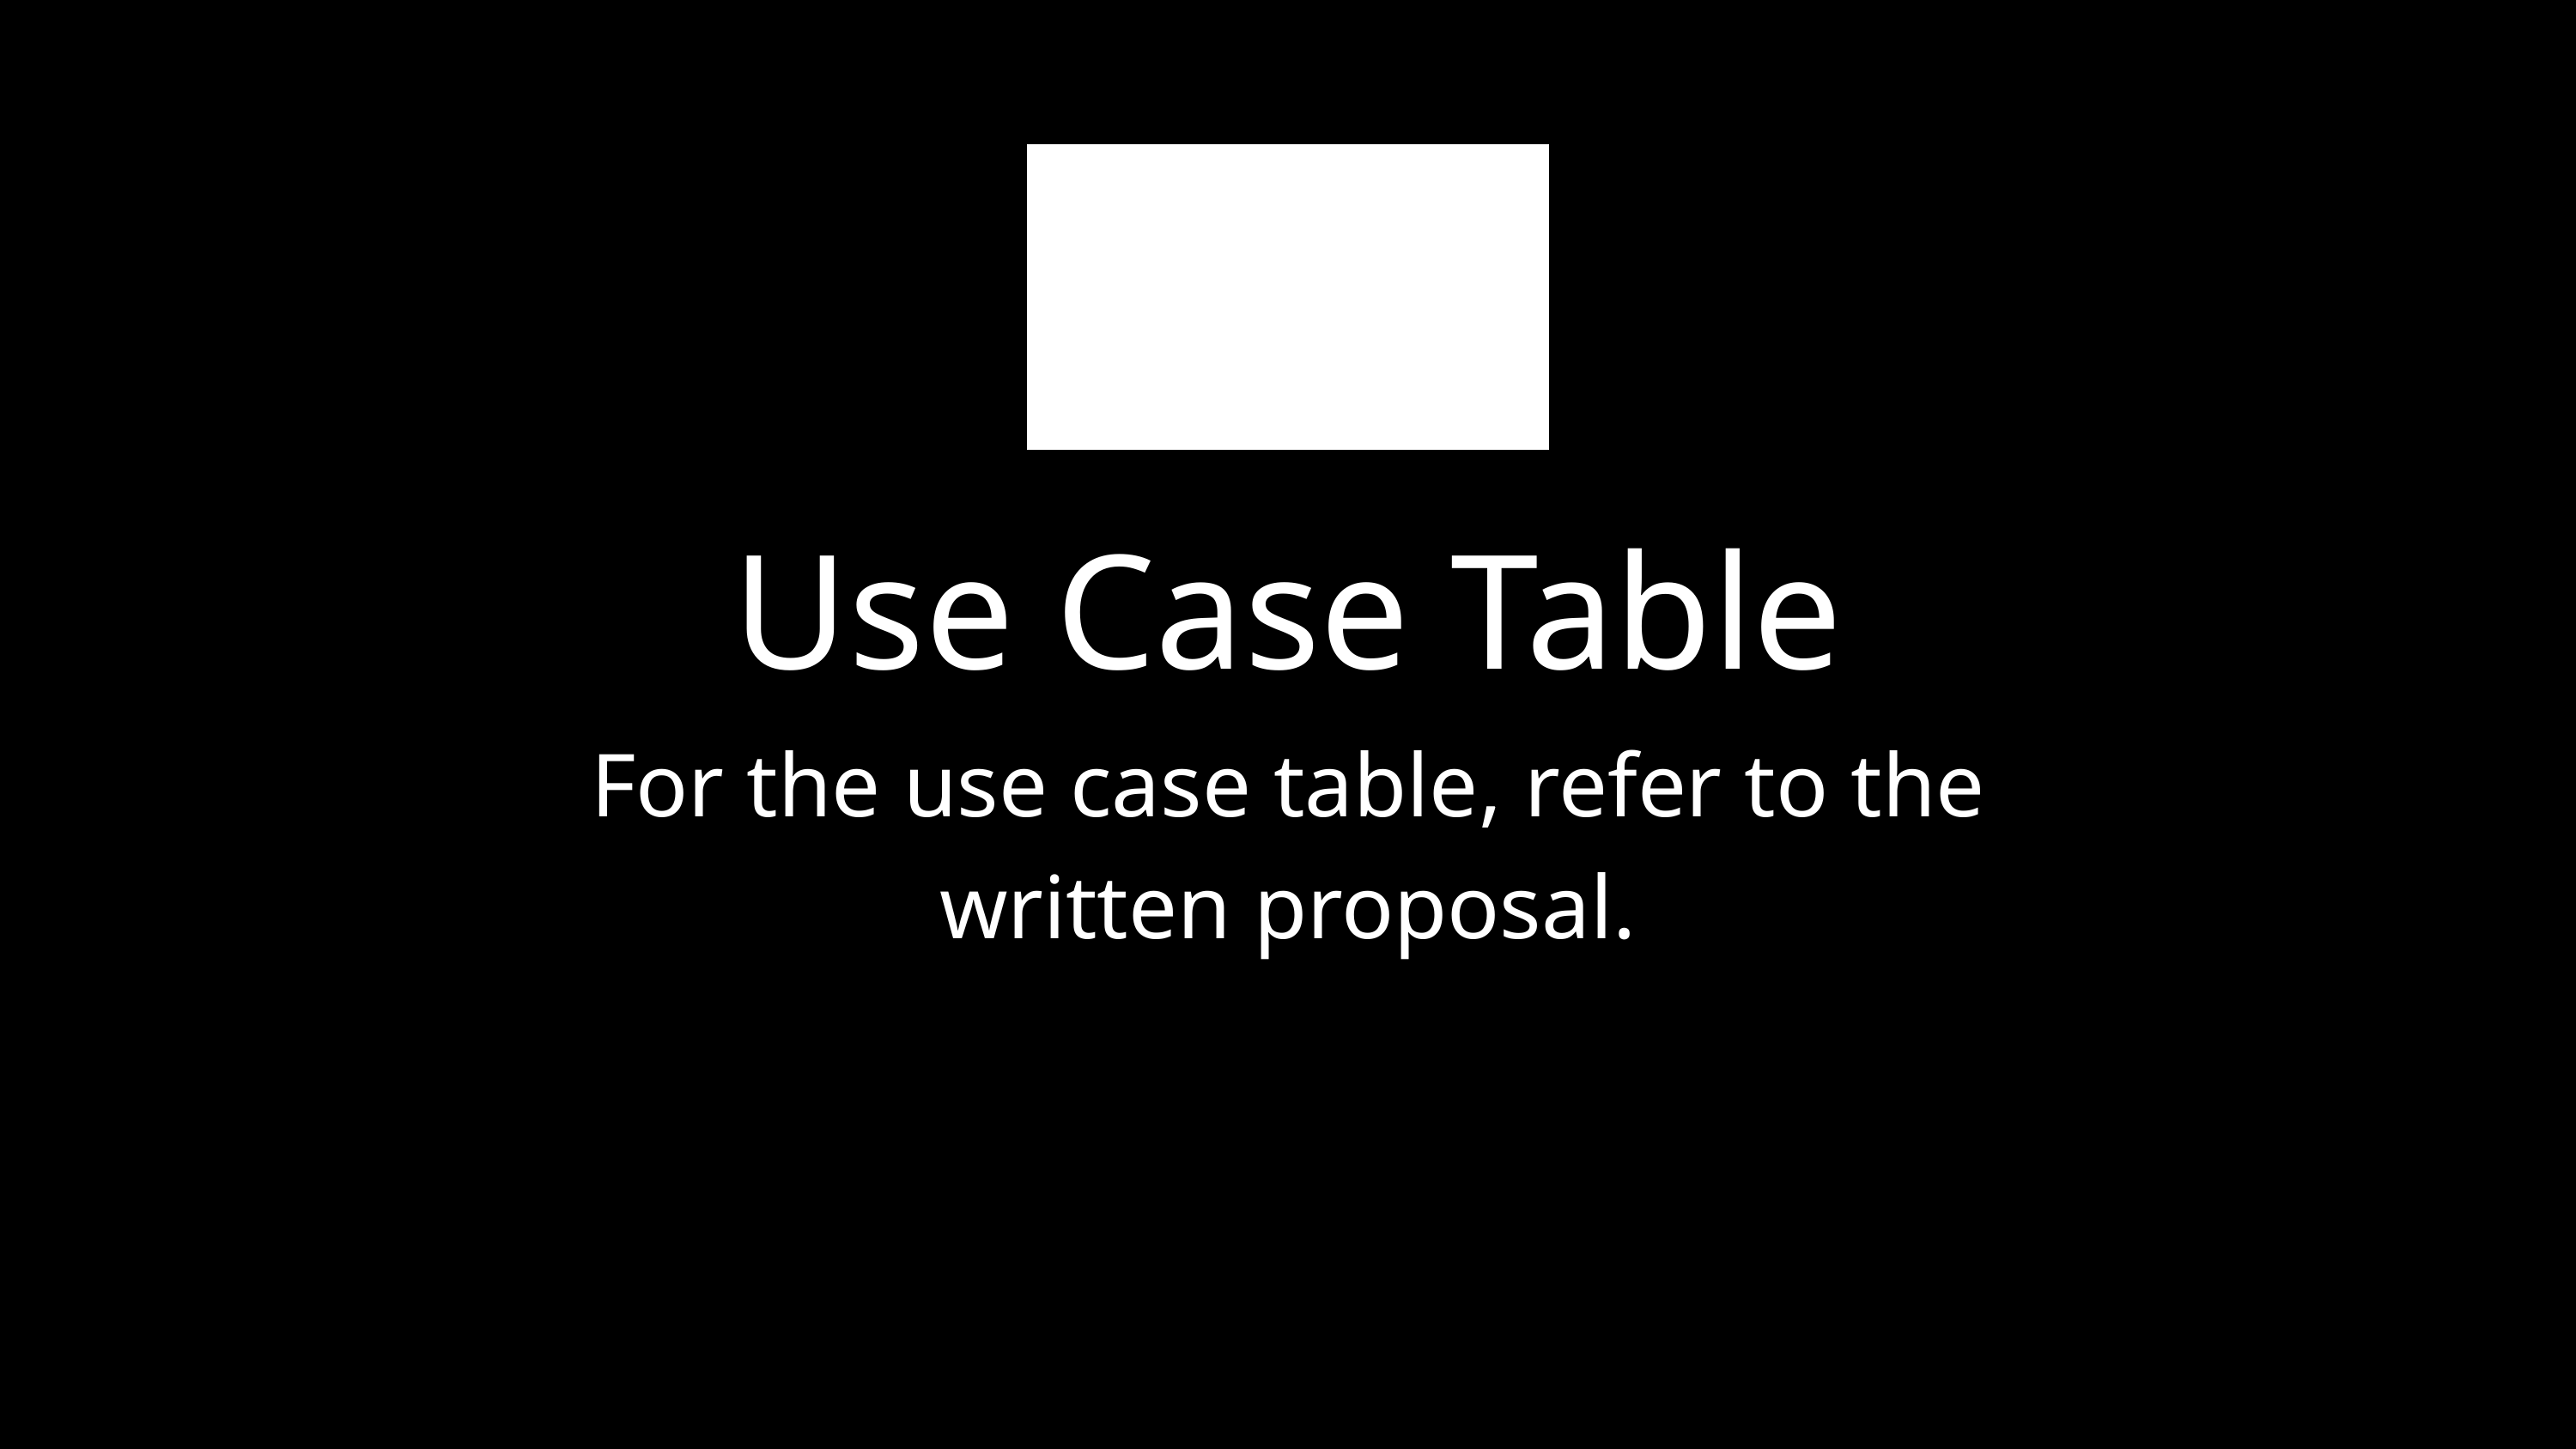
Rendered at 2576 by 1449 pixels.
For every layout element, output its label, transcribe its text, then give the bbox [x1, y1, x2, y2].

text_box Use Case Table [366, 478, 2210, 701]
text_box For the use case table, refer to the written proposal. [441, 712, 2134, 956]
picture [1027, 144, 1549, 451]
